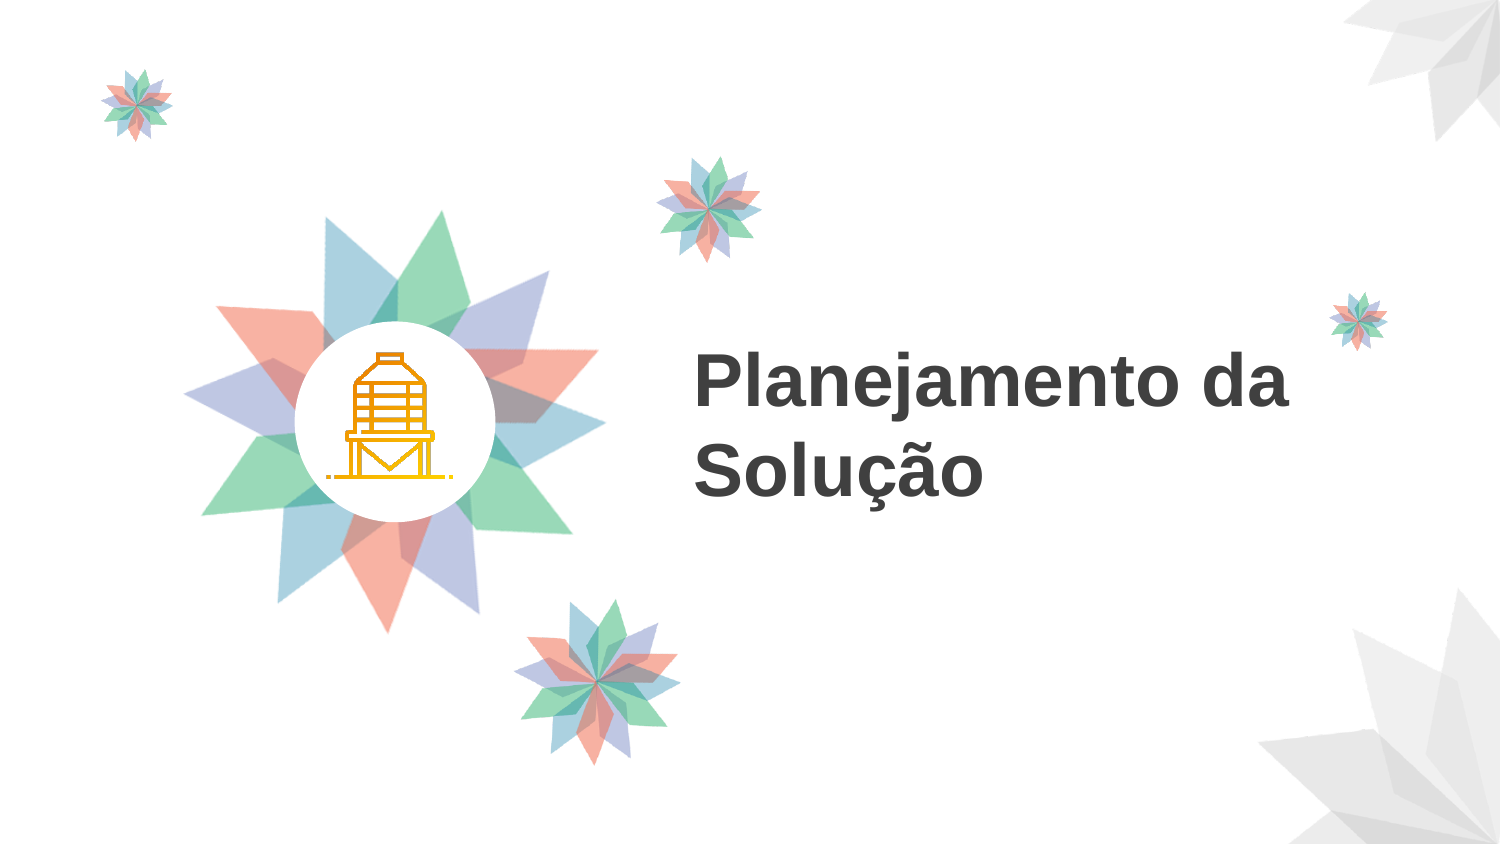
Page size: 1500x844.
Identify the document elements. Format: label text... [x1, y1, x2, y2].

picture [100, 68, 173, 142]
picture [655, 155, 762, 263]
picture [183, 209, 681, 766]
picture [1328, 291, 1388, 307]
picture [1344, 0, 1500, 141]
list Planejamento da Solução [679, 307, 1488, 536]
picture [1257, 587, 1500, 844]
